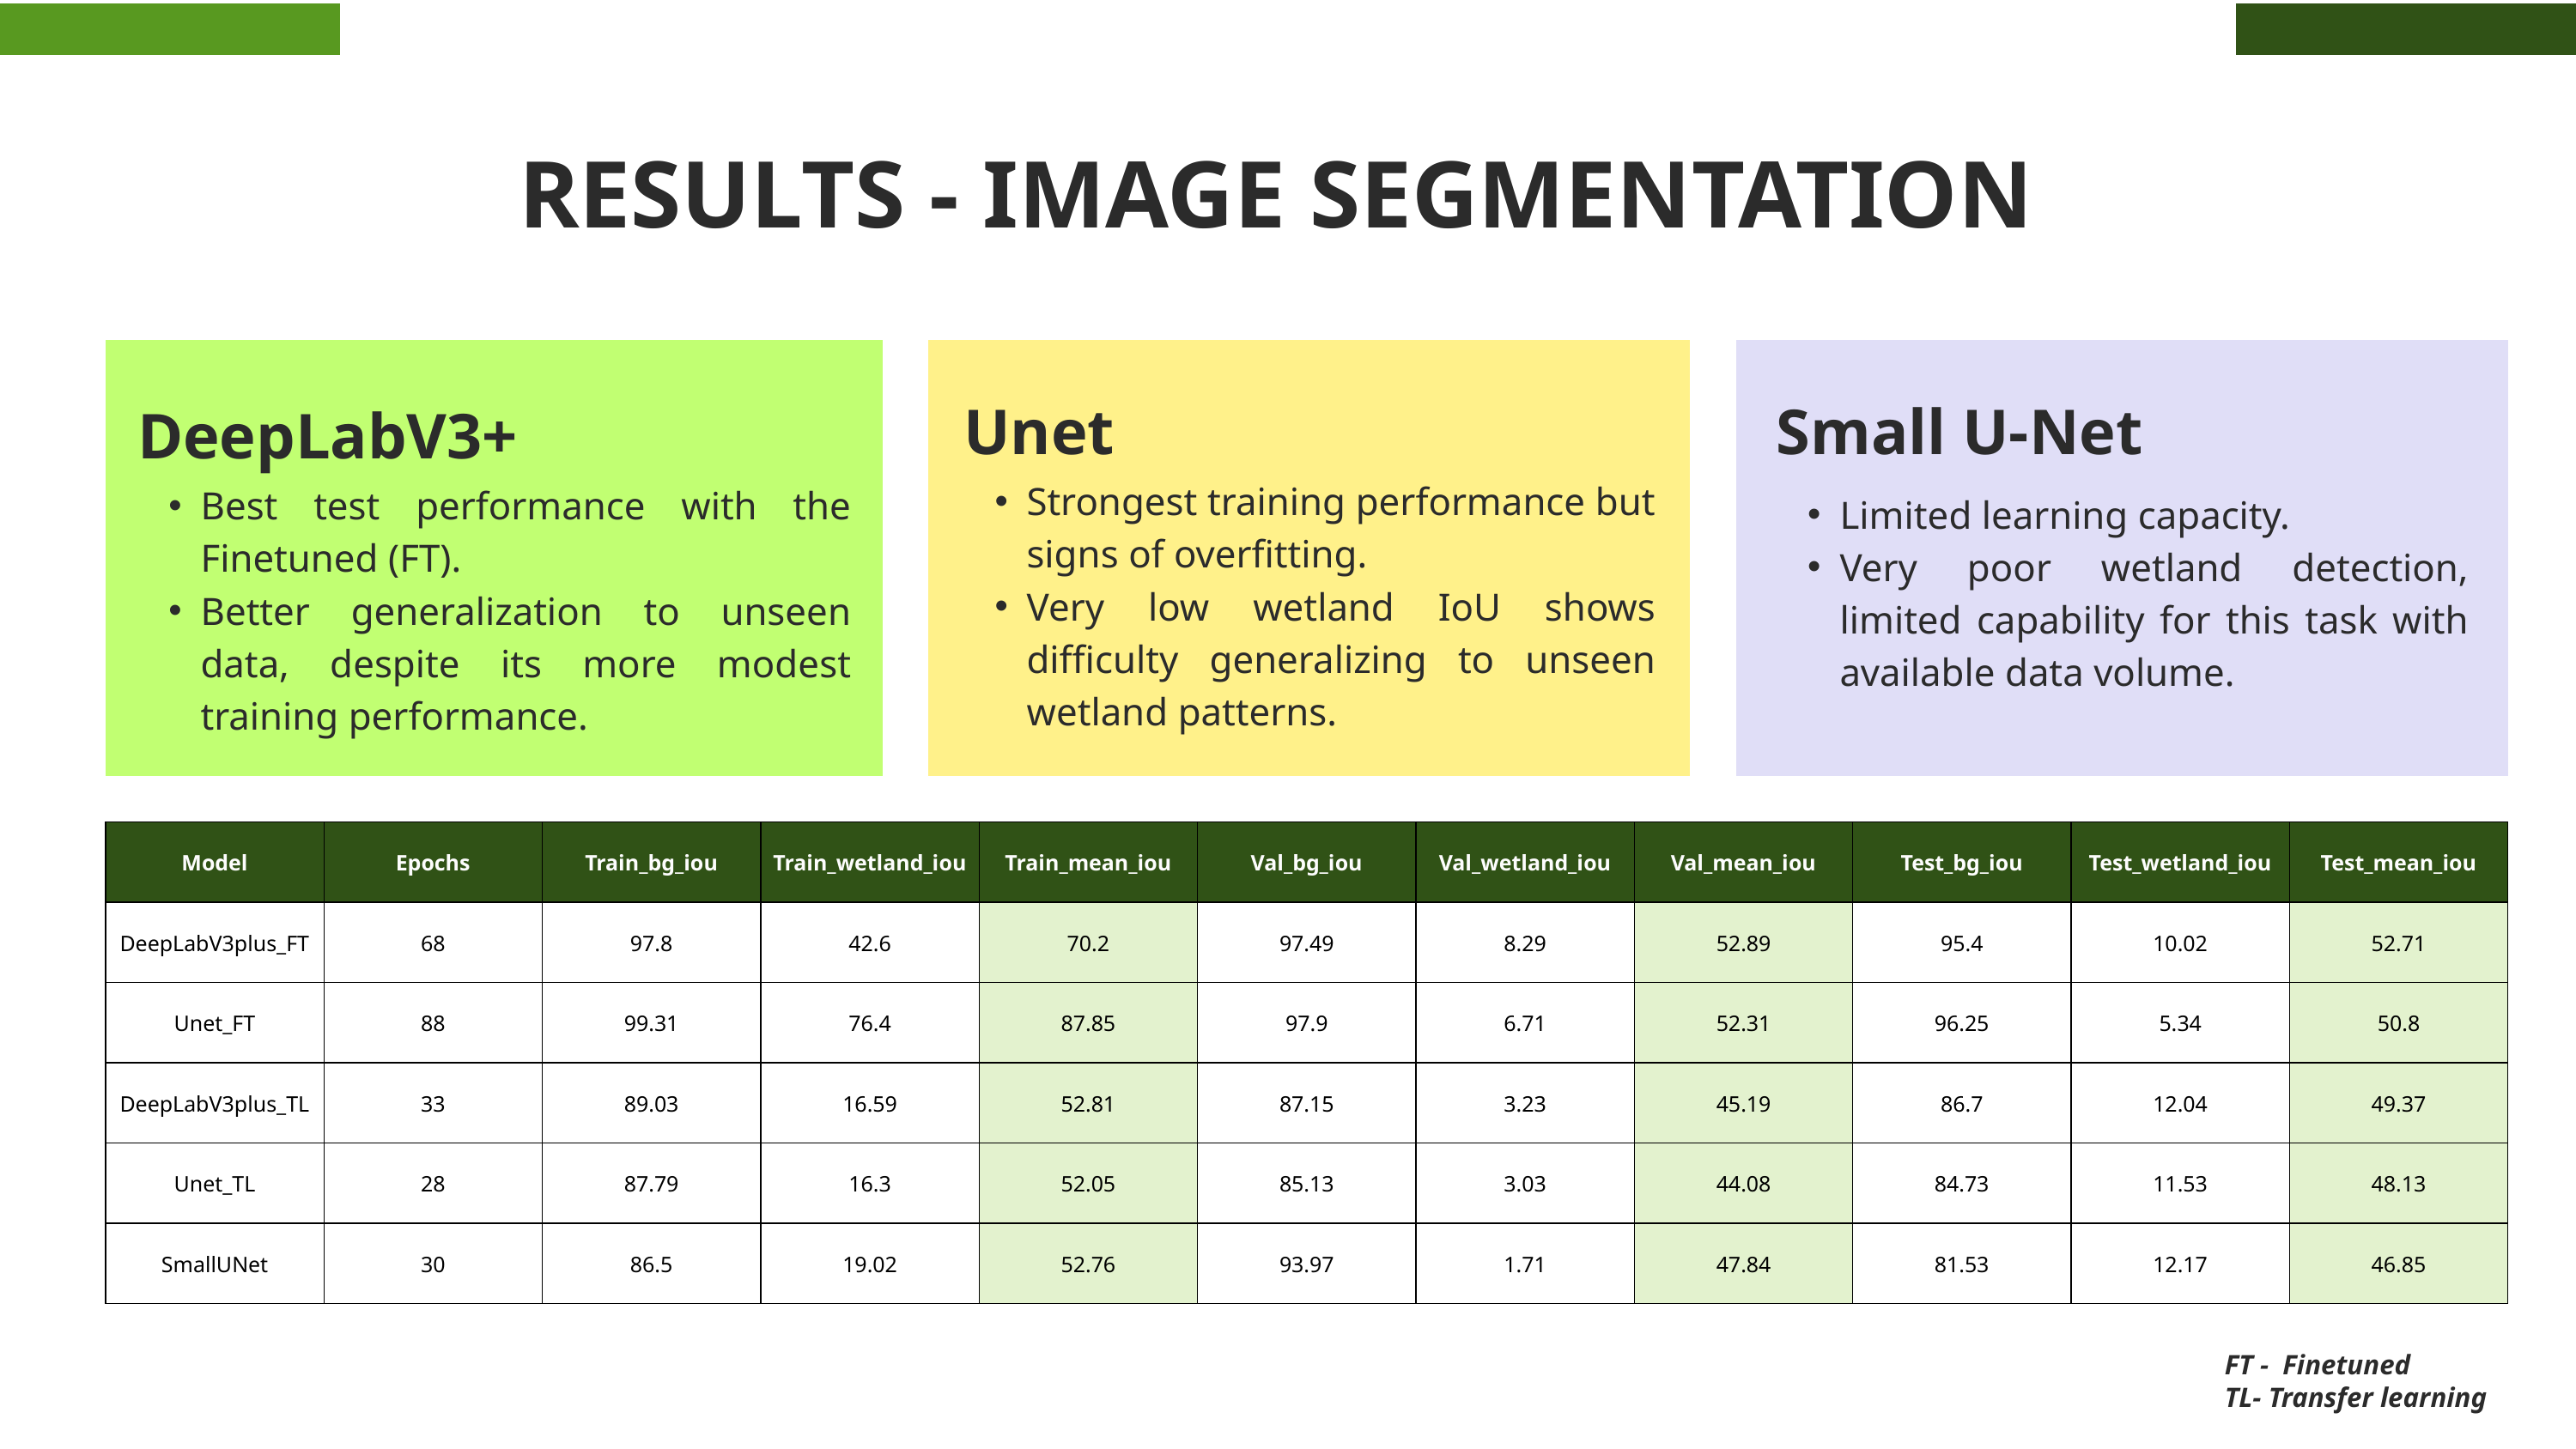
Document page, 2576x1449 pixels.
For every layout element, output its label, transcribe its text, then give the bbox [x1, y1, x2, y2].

table_header Test_bg_iou [1853, 822, 2070, 901]
table_cell 97.49 [1198, 903, 1415, 982]
table_cell 52.81 [980, 1064, 1197, 1143]
table_cell 12.17 [2072, 1224, 2289, 1303]
table_cell 95.4 [1853, 903, 2070, 982]
table_cell DeepLabV3plus_TL [106, 1064, 324, 1143]
table_cell 47.84 [1635, 1224, 1852, 1303]
table_cell 28 [325, 1143, 542, 1222]
table_cell 3.03 [1417, 1143, 1634, 1222]
table_cell 3.23 [1417, 1064, 1634, 1143]
table_cell 85.13 [1198, 1143, 1415, 1222]
table_cell 45.19 [1635, 1064, 1852, 1143]
table_cell 52.76 [980, 1224, 1197, 1303]
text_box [105, 339, 2509, 777]
table_header Model [106, 822, 324, 901]
table_cell 11.53 [2072, 1143, 2289, 1222]
text_box RESULTS - IMAGE SEGMENTATION [451, 136, 2125, 247]
table_cell 86.5 [543, 1224, 760, 1303]
table_cell 81.53 [1853, 1224, 2070, 1303]
table_cell 42.6 [762, 903, 979, 982]
table_header Train_mean_iou [980, 822, 1197, 901]
table_cell 87.79 [543, 1143, 760, 1222]
table_cell 97.8 [543, 903, 760, 982]
table_cell 52.05 [980, 1143, 1197, 1222]
text_box FT - Finetuned TL- Transfer learning [2224, 1348, 2509, 1413]
table_header Epochs [325, 822, 542, 901]
table_cell 16.3 [762, 1143, 979, 1222]
table_cell 87.15 [1198, 1064, 1415, 1143]
table_header Val_wetland_iou [1417, 822, 1634, 901]
table_cell 48.13 [2290, 1143, 2507, 1222]
table_cell 33 [325, 1064, 542, 1143]
table_cell 52.89 [1635, 903, 1852, 982]
table_cell 8.29 [1417, 903, 1634, 982]
table_cell 50.8 [2290, 983, 2507, 1062]
table_cell 5.34 [2072, 983, 2289, 1062]
table_cell 89.03 [543, 1064, 760, 1143]
table_cell 10.02 [2072, 903, 2289, 982]
table_cell 44.08 [1635, 1143, 1852, 1222]
table_cell 70.2 [980, 903, 1197, 982]
table_header Val_bg_iou [1198, 822, 1415, 901]
table_cell DeepLabV3plus_FT [106, 903, 324, 982]
table_cell 52.31 [1635, 983, 1852, 1062]
table_cell 12.04 [2072, 1064, 2289, 1143]
table_header Train_wetland_iou [762, 822, 979, 901]
table_cell 46.85 [2290, 1224, 2507, 1303]
table_cell 16.59 [762, 1064, 979, 1143]
table_header Train_bg_iou [543, 822, 760, 901]
table_header Test_mean_iou [2290, 822, 2507, 901]
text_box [0, 3, 340, 56]
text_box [2236, 3, 2576, 56]
table_cell 96.25 [1853, 983, 2070, 1062]
table_cell 1.71 [1417, 1224, 1634, 1303]
table_header Val_mean_iou [1635, 822, 1852, 901]
table_cell Unet_TL [106, 1143, 324, 1222]
table_cell 93.97 [1198, 1224, 1415, 1303]
table_cell SmallUNet [106, 1224, 324, 1303]
table_cell 88 [325, 983, 542, 1062]
table_cell 86.7 [1853, 1064, 2070, 1143]
table_cell 76.4 [762, 983, 979, 1062]
table_cell 30 [325, 1224, 542, 1303]
table_cell 97.9 [1198, 983, 1415, 1062]
table_cell 6.71 [1417, 983, 1634, 1062]
table_cell 52.71 [2290, 903, 2507, 982]
table_header Test_wetland_iou [2072, 822, 2289, 901]
table_cell 84.73 [1853, 1143, 2070, 1222]
table_cell Unet_FT [106, 983, 324, 1062]
table_cell 99.31 [543, 983, 760, 1062]
table_cell 87.85 [980, 983, 1197, 1062]
table_cell 49.37 [2290, 1064, 2507, 1143]
table_cell 68 [325, 903, 542, 982]
table_cell 19.02 [762, 1224, 979, 1303]
